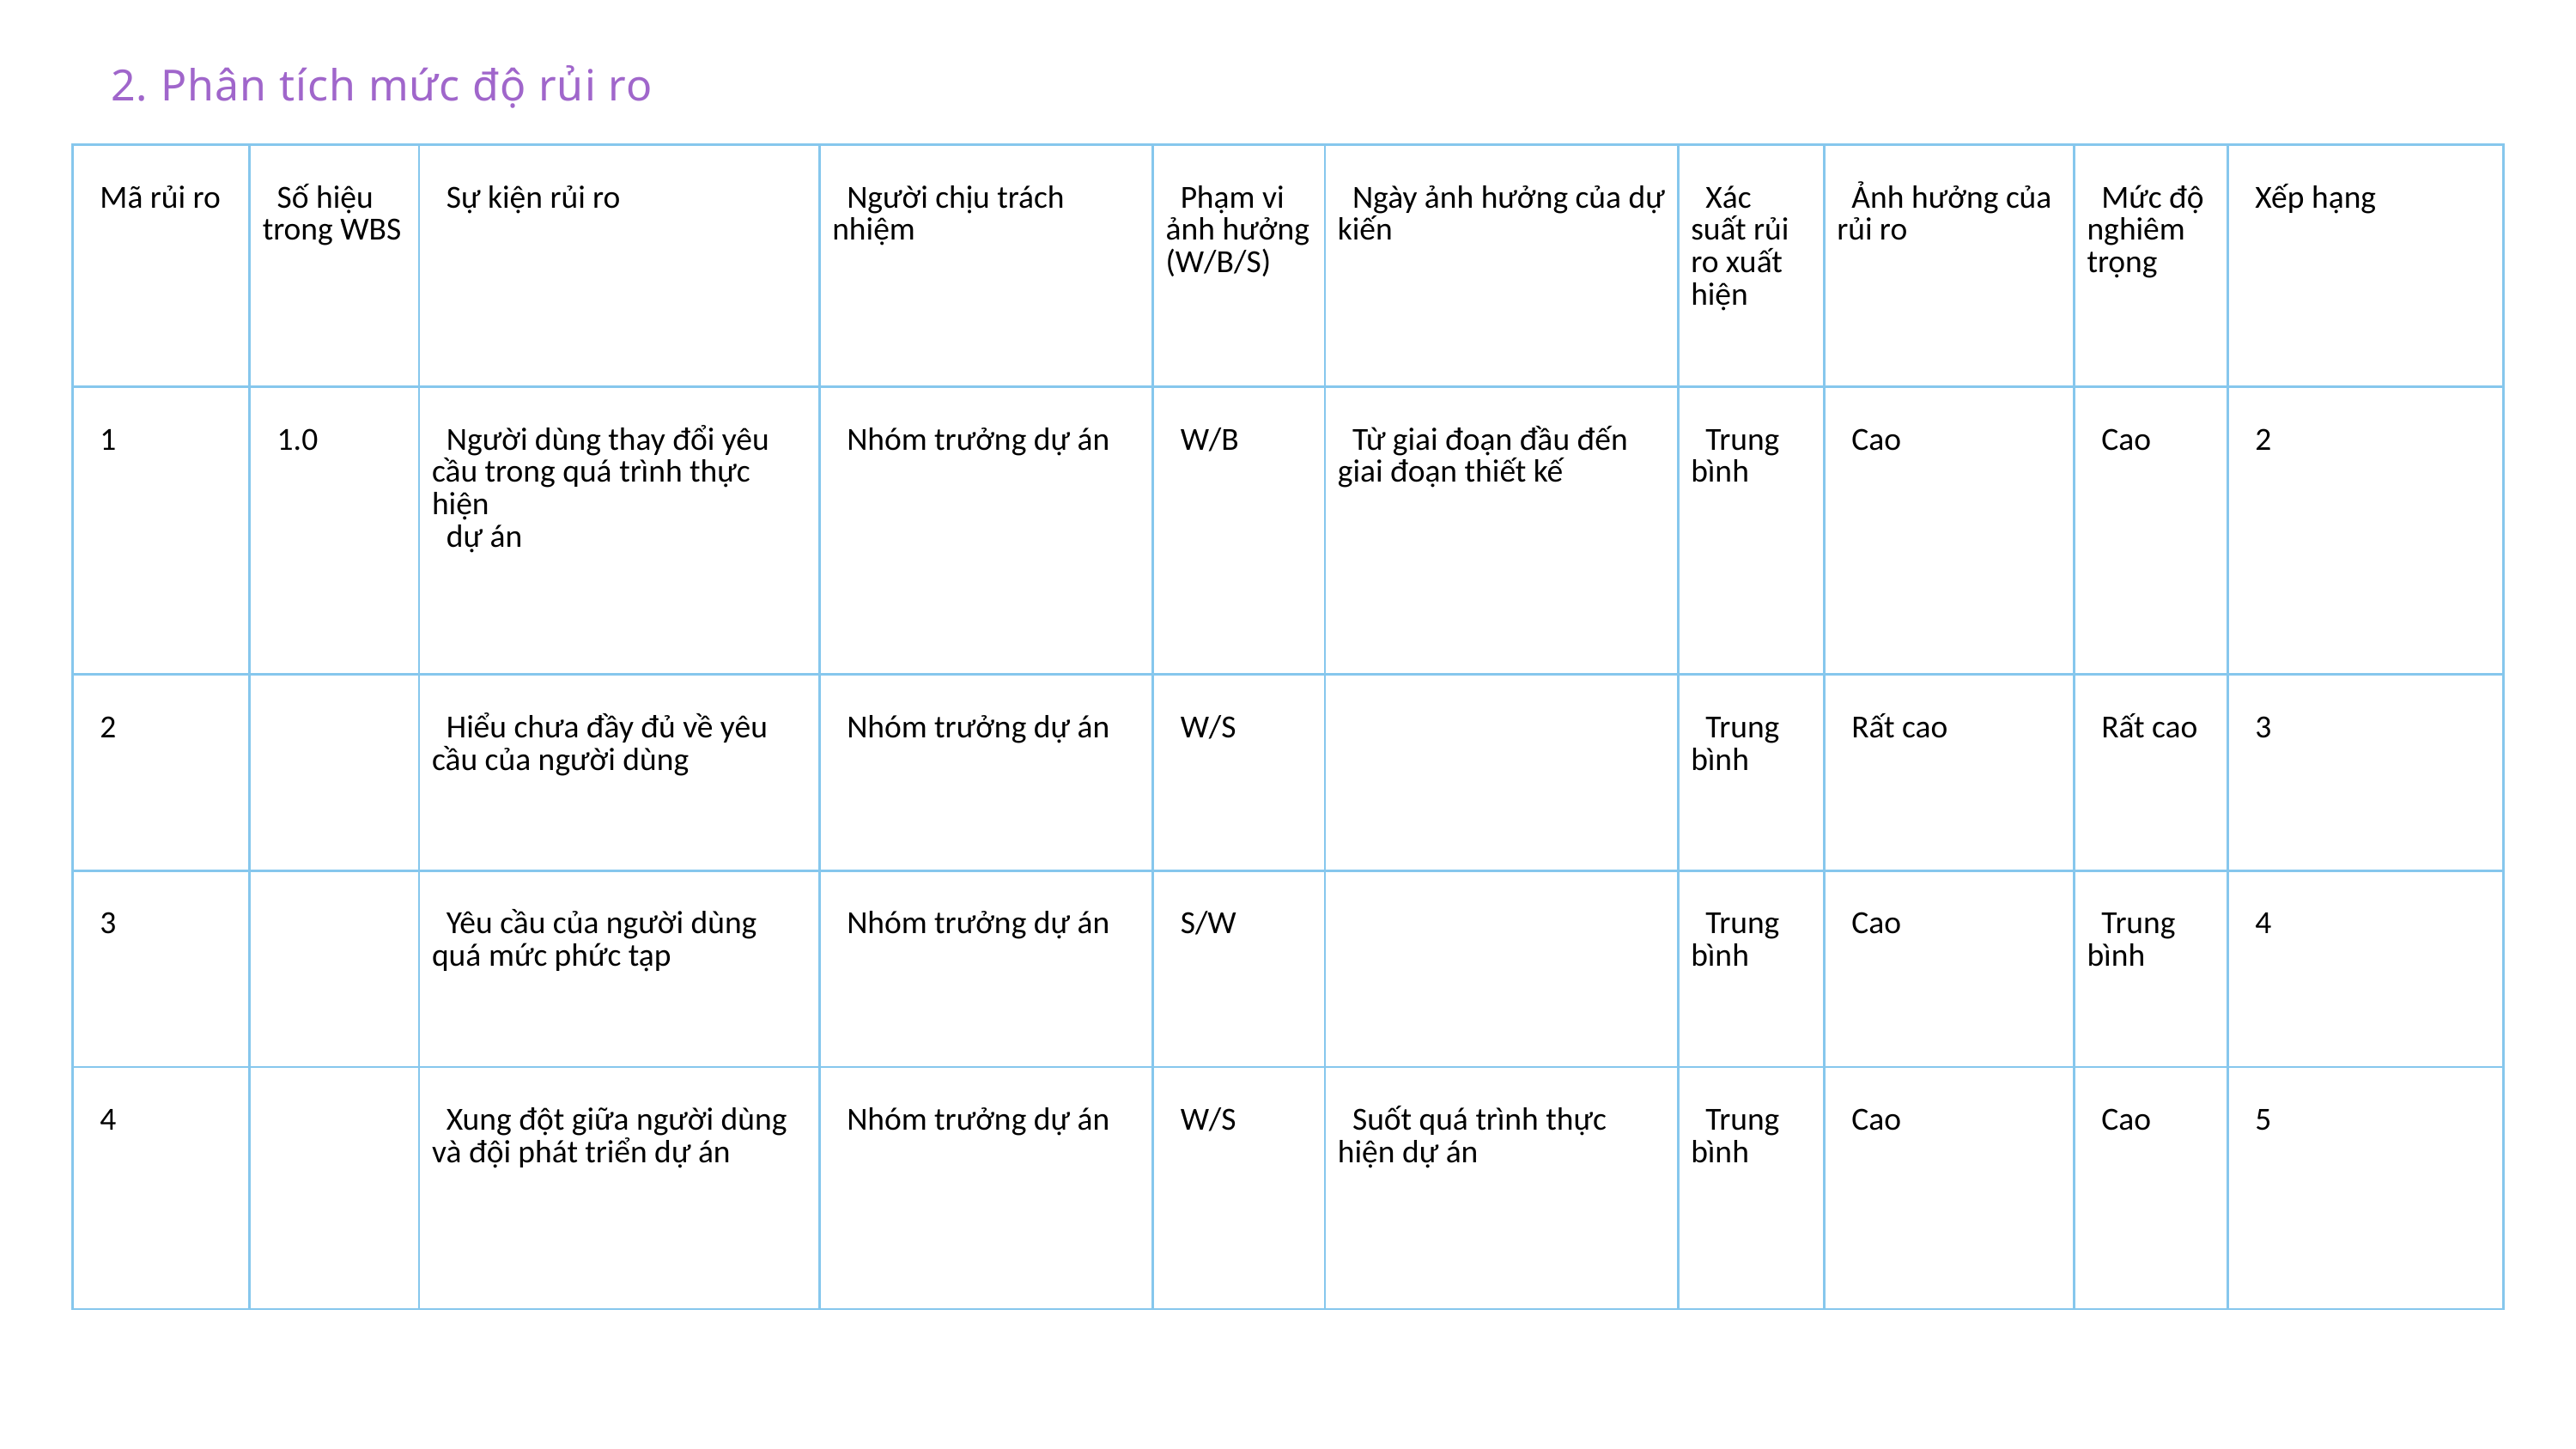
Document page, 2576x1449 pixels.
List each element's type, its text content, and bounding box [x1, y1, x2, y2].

table_header Sự kiện rủi ro [420, 146, 818, 385]
table_cell Người dùng thay đổi yêu cầu trong quá trình thực hiện dự án [420, 388, 818, 673]
table_cell 3 [2229, 676, 2502, 870]
table_header Xác suất rủi ro xuất hiện [1680, 146, 1823, 385]
table_cell Rất cao [2075, 676, 2227, 870]
table_cell Cao [2075, 1068, 2227, 1308]
table_cell Hiểu chưa đầy đủ về yêu cầu của người dùng [420, 676, 818, 870]
table_cell 3 [74, 872, 248, 1066]
table_header Xếp hạng [2229, 146, 2502, 385]
table_header Ngày ảnh hưởng của dự kiến [1326, 146, 1677, 385]
table_cell [251, 676, 418, 870]
table_cell 1 [74, 388, 248, 673]
table_cell [251, 872, 418, 1066]
table_cell 4 [2229, 872, 2502, 1066]
table_cell Cao [2075, 388, 2227, 673]
table_cell Nhóm trưởng dự án [821, 676, 1151, 870]
table_cell Rất cao [1826, 676, 2073, 870]
table_cell [1326, 676, 1677, 870]
table_cell Yêu cầu của người dùng quá mức phức tạp [420, 872, 818, 1066]
table_cell Nhóm trưởng dự án [821, 1068, 1151, 1308]
table_cell Suốt quá trình thực hiện dự án [1326, 1068, 1677, 1308]
table_header Số hiệu trong WBS [251, 146, 418, 385]
table_cell Cao [1826, 1068, 2073, 1308]
table_cell W/S [1154, 1068, 1324, 1308]
table_cell Trung bình [1680, 388, 1823, 673]
table_cell Nhóm trưởng dự án [821, 872, 1151, 1066]
table_cell 2 [74, 676, 248, 870]
table_cell W/S [1154, 676, 1324, 870]
table_header Mức độ nghiêm trọng [2075, 146, 2227, 385]
text_box 2. Phân tích mức độ rủi ro [105, 53, 659, 110]
table_cell Nhóm trưởng dự án [821, 388, 1151, 673]
table_cell Trung bình [2075, 872, 2227, 1066]
table_cell Trung bình [1680, 676, 1823, 870]
table_cell S/W [1154, 872, 1324, 1066]
table_cell Cao [1826, 388, 2073, 673]
table_cell Xung đột giữa người dùng và đội phát triển dự án [420, 1068, 818, 1308]
table_cell [251, 1068, 418, 1308]
table_cell 4 [74, 1068, 248, 1308]
table_cell Cao [1826, 872, 2073, 1066]
table_cell Trung bình [1680, 872, 1823, 1066]
table_header Phạm vi ảnh hưởng (W/B/S) [1154, 146, 1324, 385]
table_cell 5 [2229, 1068, 2502, 1308]
table_header Mã rủi ro [74, 146, 248, 385]
table_header Người chịu trách nhiệm [821, 146, 1151, 385]
table_cell Từ giai đoạn đầu đến giai đoạn thiết kế [1326, 388, 1677, 673]
table_cell Trung bình [1680, 1068, 1823, 1308]
table_cell 1.0 [251, 388, 418, 673]
table_header Ảnh hưởng của rủi ro [1826, 146, 2073, 385]
table_cell 2 [2229, 388, 2502, 673]
table_cell [1326, 872, 1677, 1066]
table_cell W/B [1154, 388, 1324, 673]
